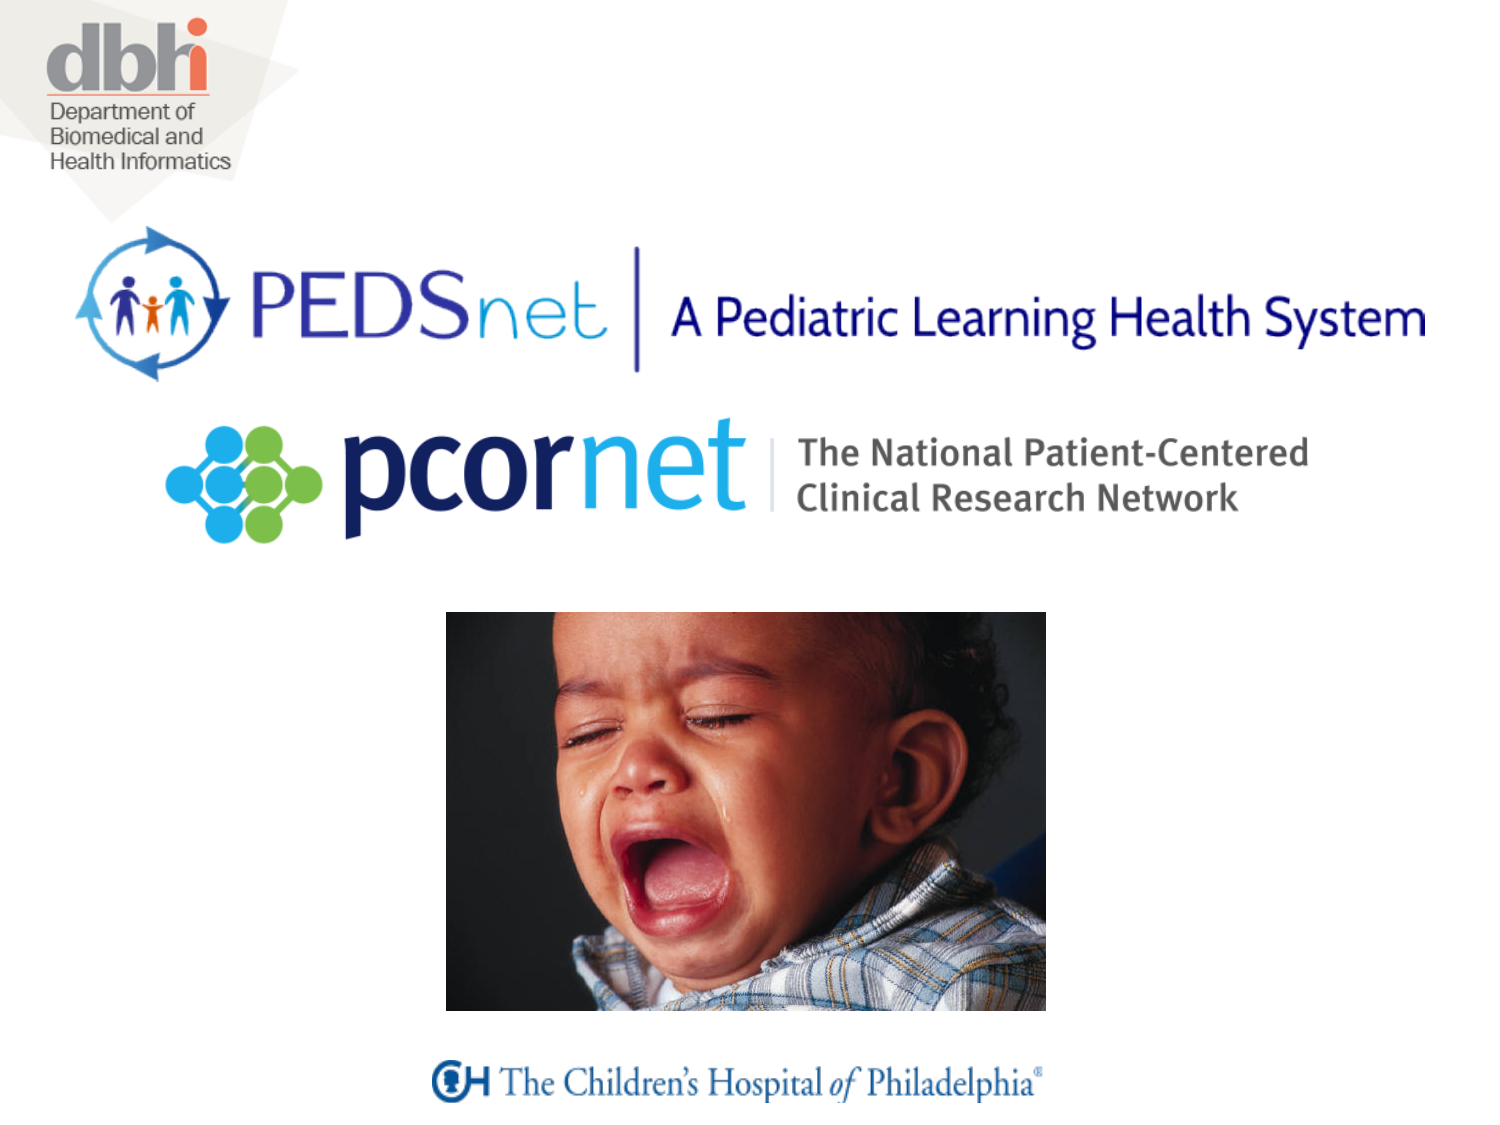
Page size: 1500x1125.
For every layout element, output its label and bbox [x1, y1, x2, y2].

picture [445, 612, 1047, 1011]
picture [163, 415, 1312, 551]
picture [0, 0, 298, 233]
list [74, 215, 1426, 393]
